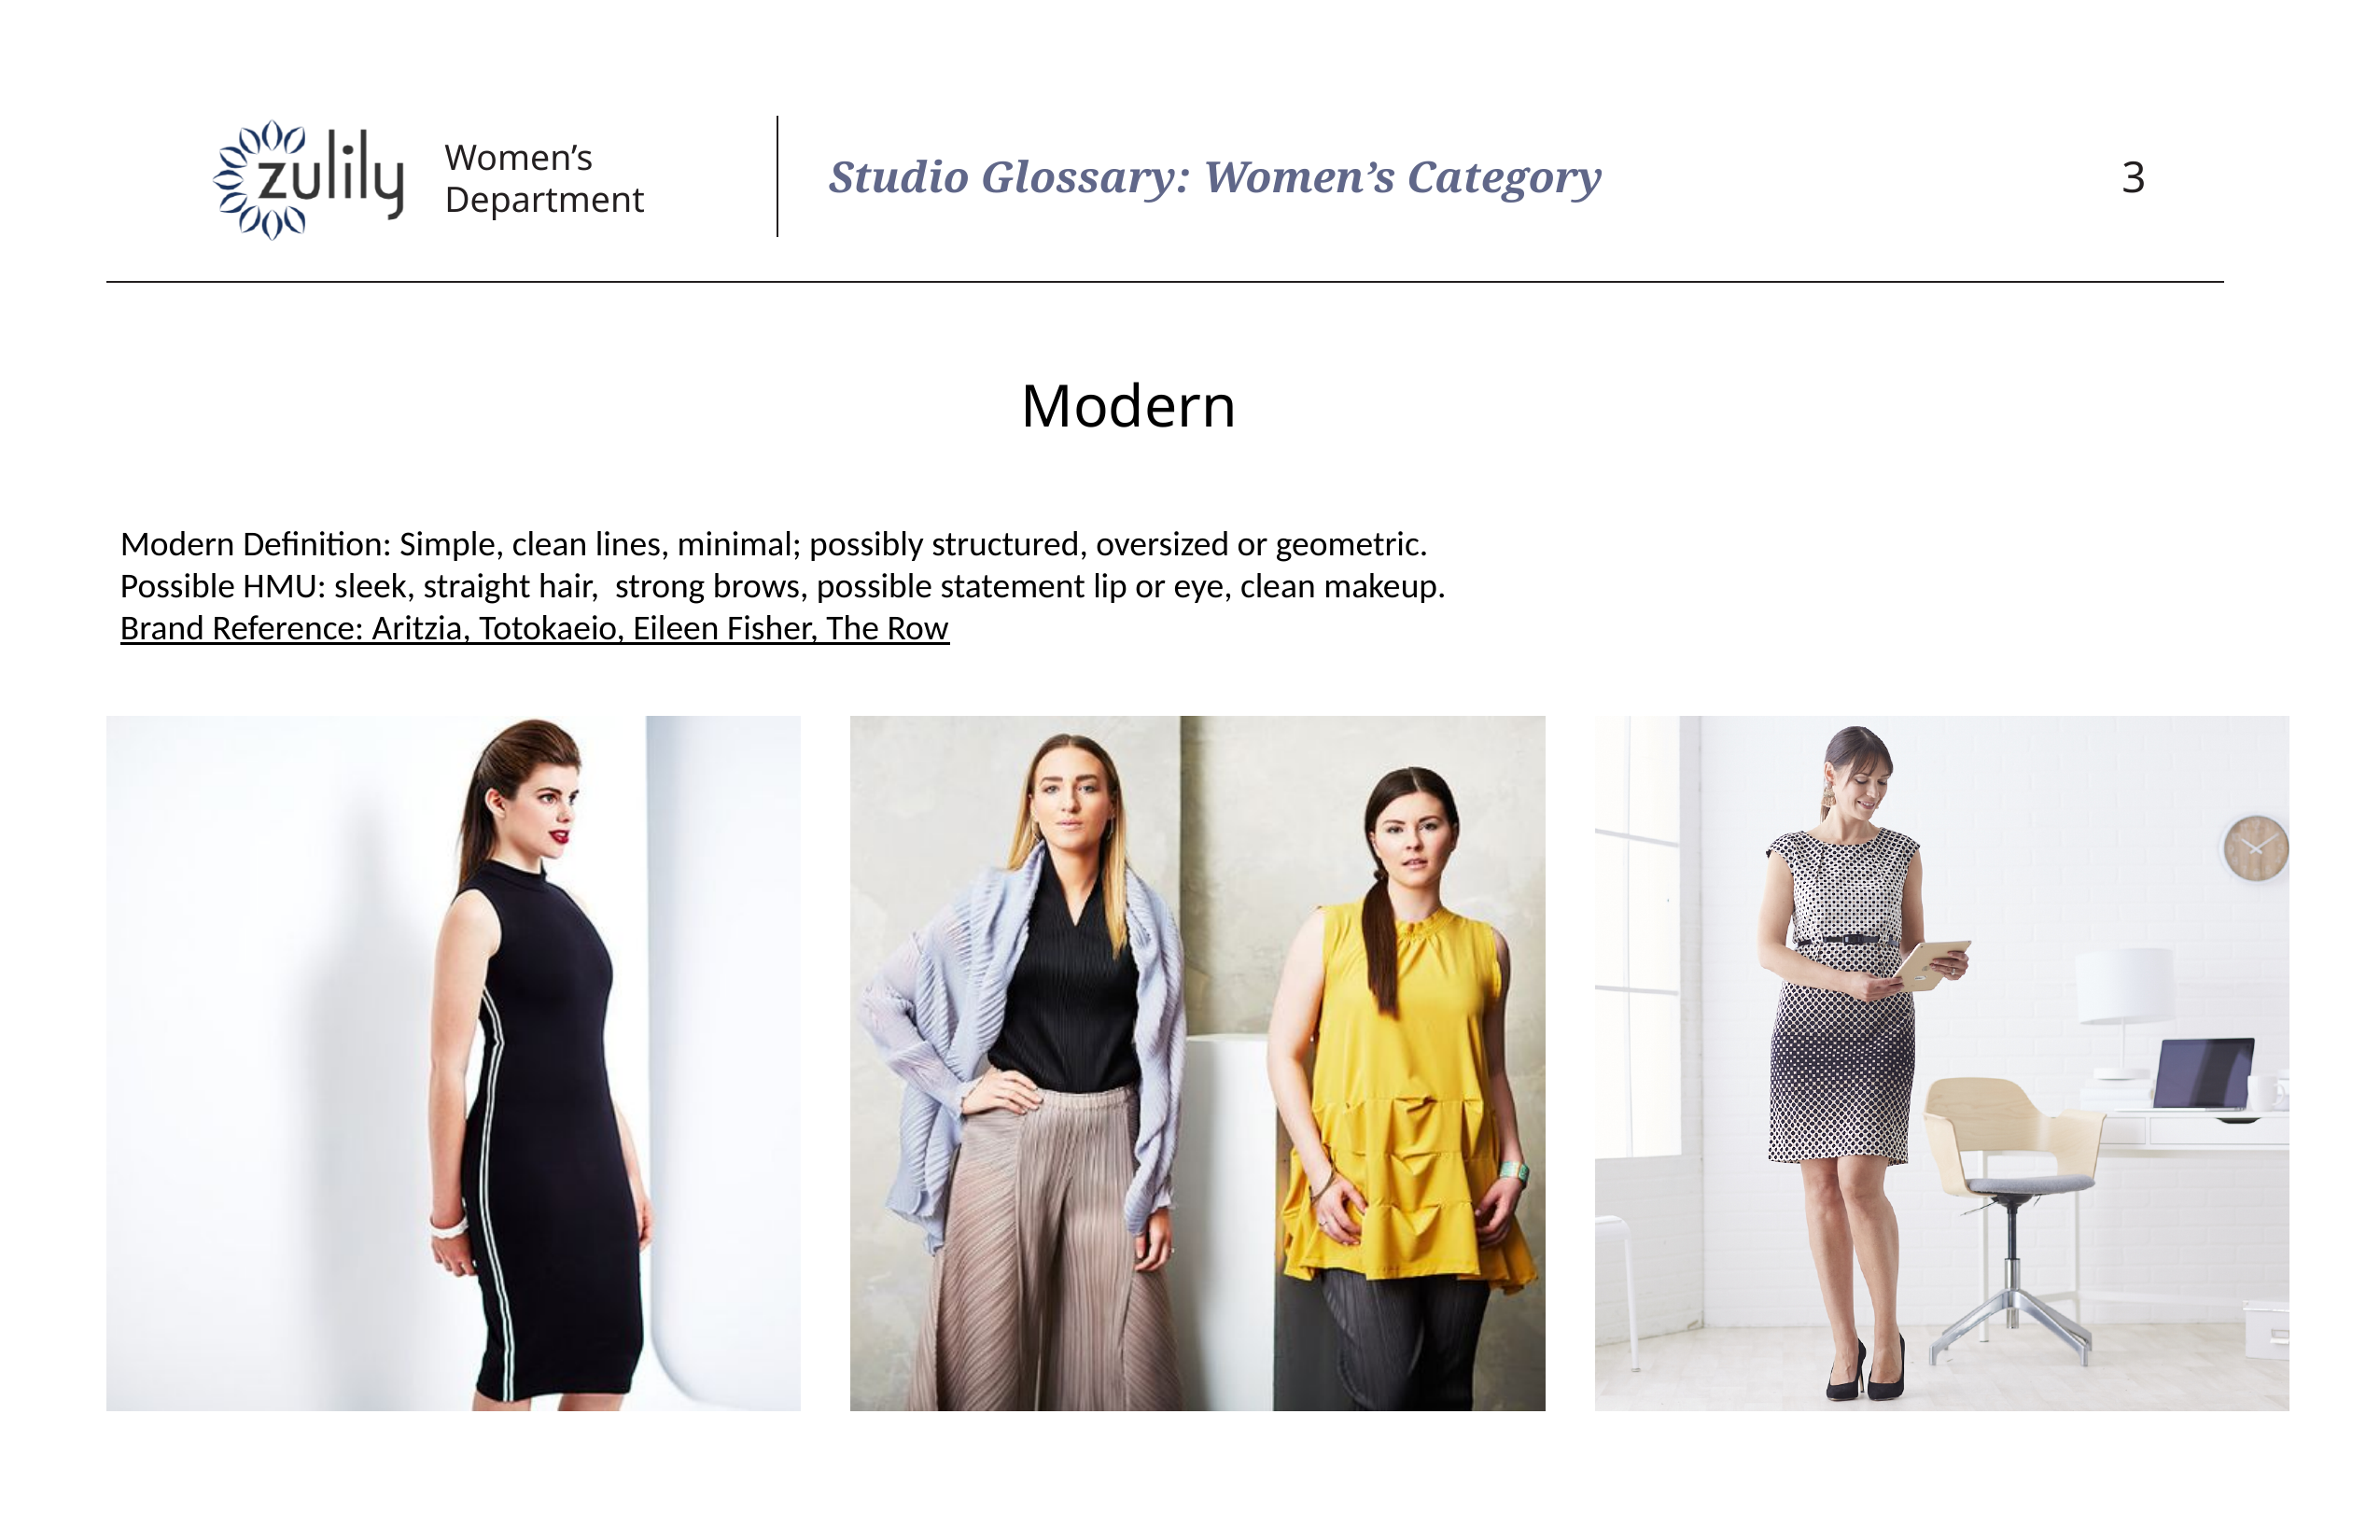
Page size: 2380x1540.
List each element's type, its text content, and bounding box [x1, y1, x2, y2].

text_box Studio Glossary: Women’s Category [826, 149, 1913, 202]
picture [1594, 716, 2290, 1411]
text_box Modern [661, 368, 1595, 439]
picture [191, 110, 432, 256]
picture [850, 716, 1546, 1411]
text_box Women’s Department [442, 134, 777, 219]
text_box 3 [2120, 149, 2380, 202]
text_box Modern Definition: Simple, clean lines, minimal; possibly structured, oversized or geometric. Possible HMU: sleek, straight hair, strong brows, possible statement lip or eye, clean makeup. Brand Reference: Aritzia, Totokaeio, Eileen Fisher, The Row [106, 513, 2289, 738]
picture [105, 716, 802, 1411]
